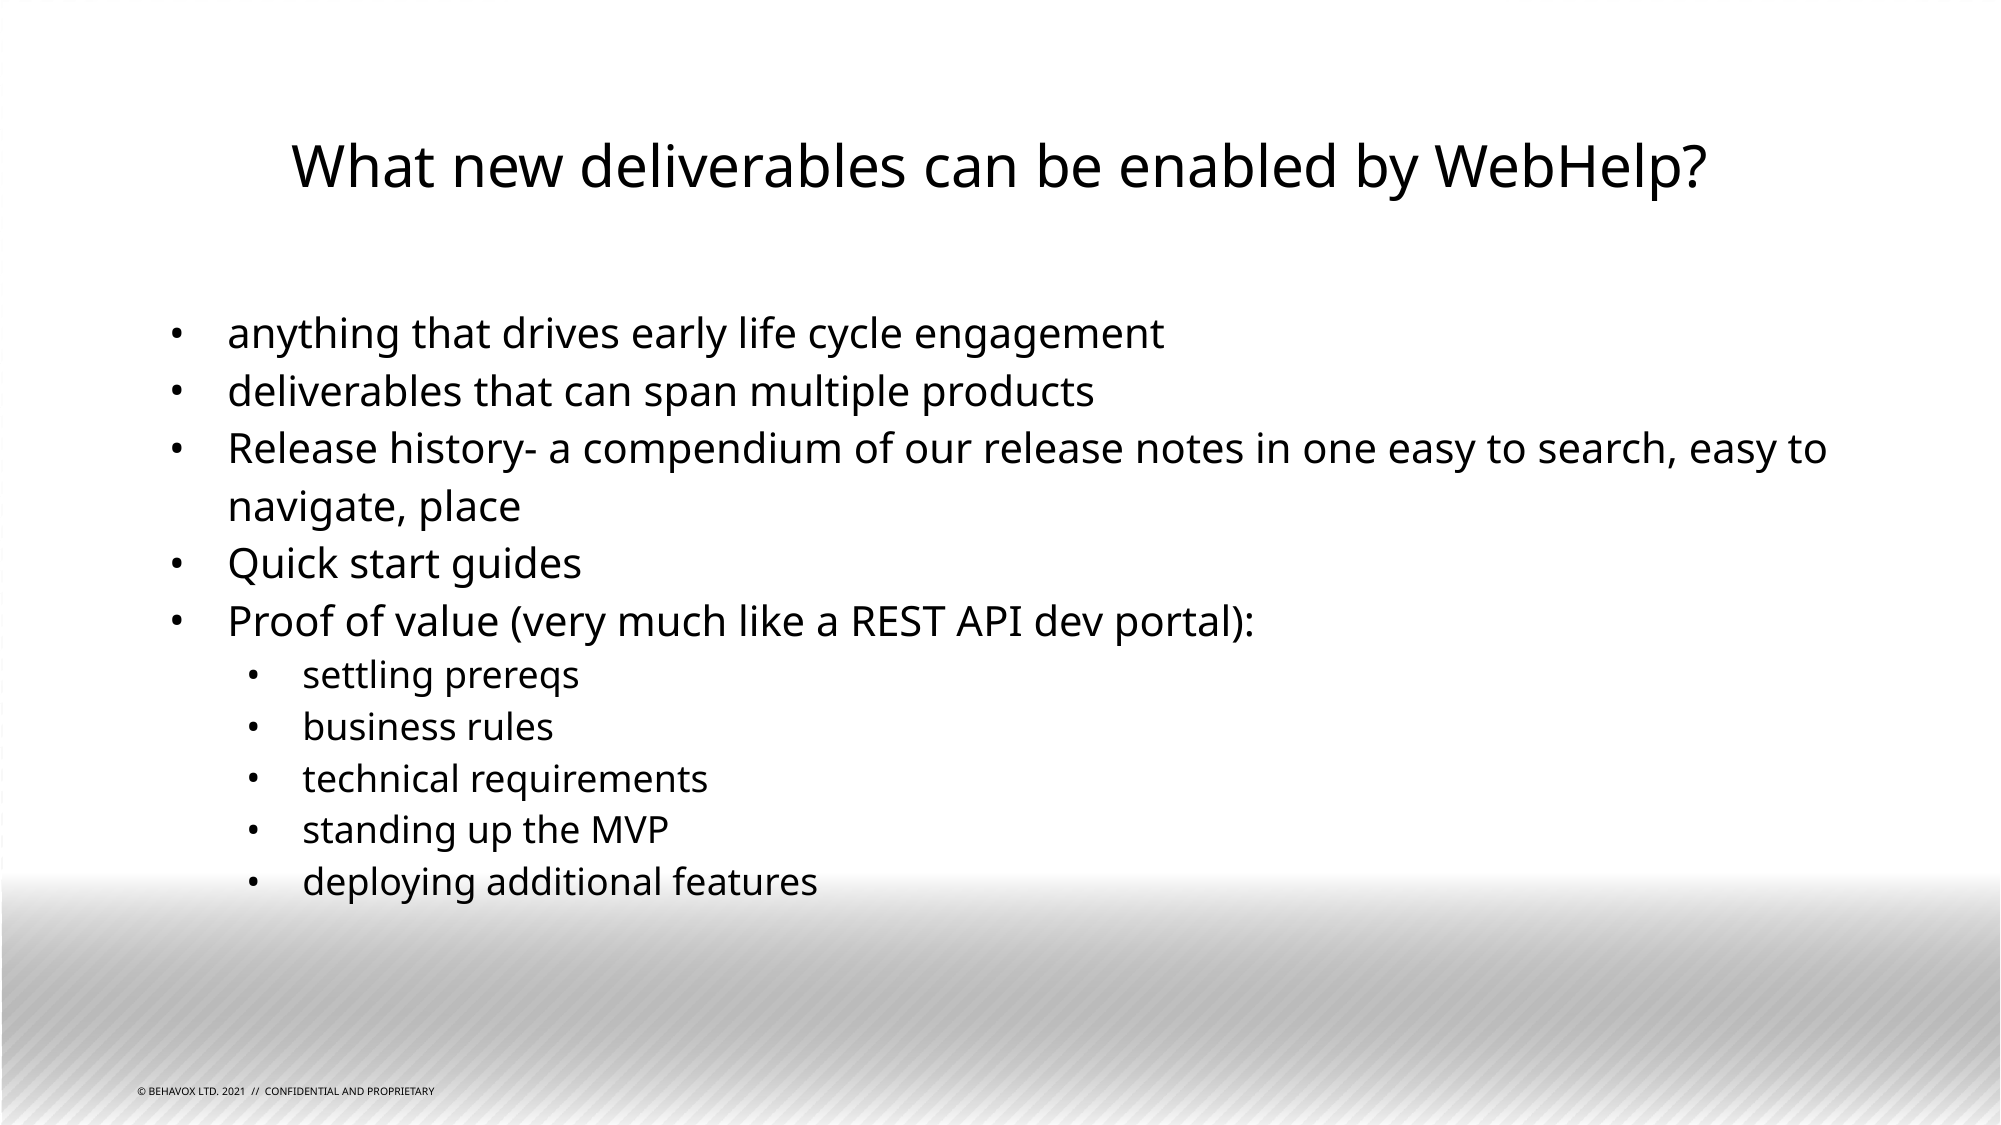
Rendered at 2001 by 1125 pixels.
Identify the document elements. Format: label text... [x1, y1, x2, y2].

list anything that drives early life cycle engagement deliverables that can span multiple products Release history- a compendium of our release notes in one easy to search, easy to navigate, place Quick start guides Proof of value (very much like a REST API dev portal): settling prereqs business rules technical requirements standing up the MVP deploying additional features [137, 299, 1863, 1014]
title What new deliverables can be enabled by WebHelp? [137, 59, 1863, 278]
